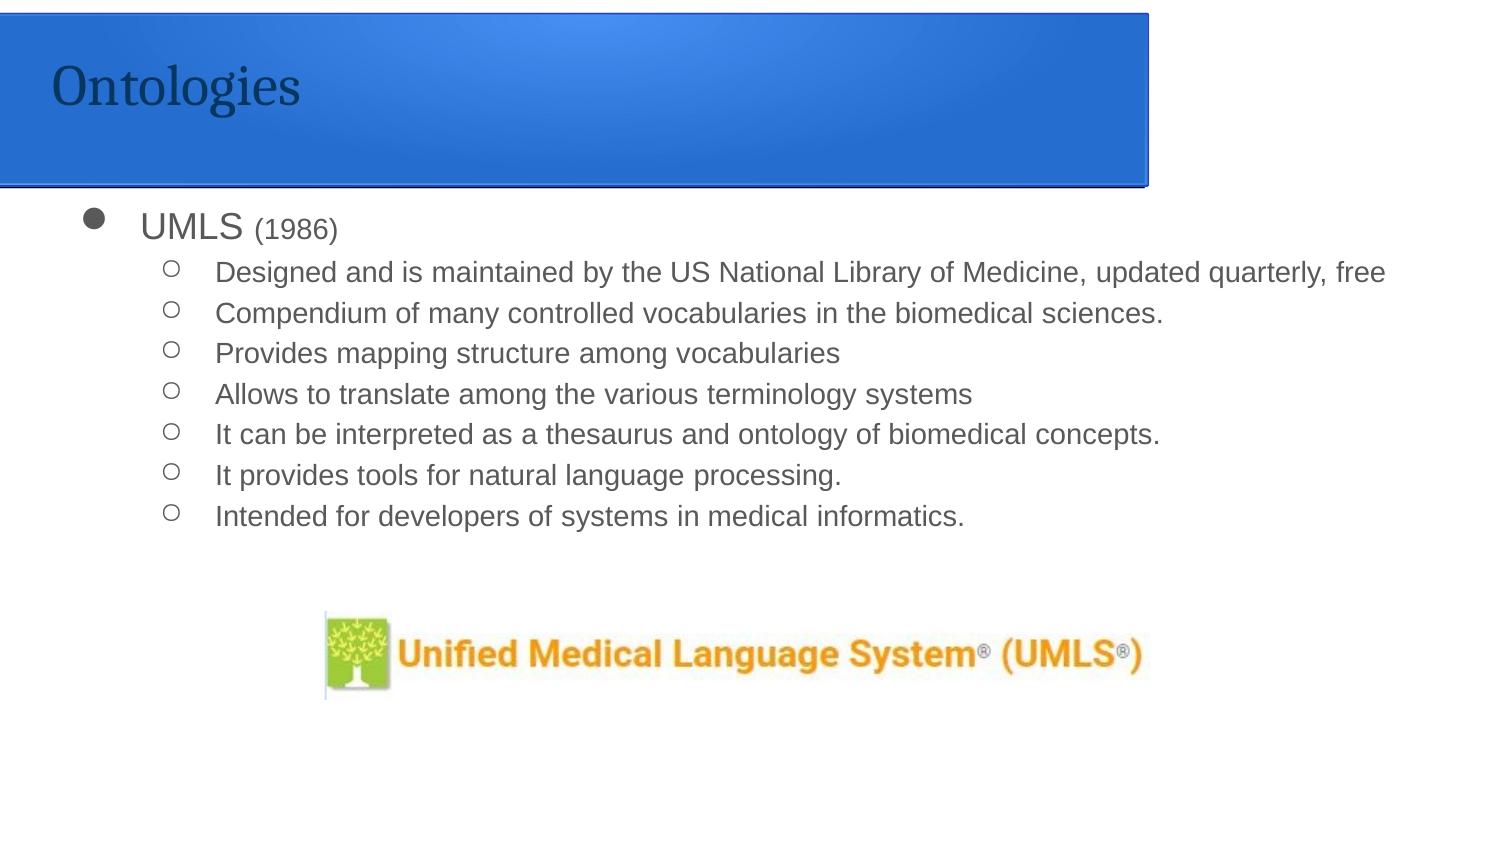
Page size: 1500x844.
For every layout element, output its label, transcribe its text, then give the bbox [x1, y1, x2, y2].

text_box Ontologies [50, 45, 321, 118]
text_box [324, 611, 1150, 701]
text_box UMLS (1986) Designed and is maintained by the US National Library of Medicine, updated quarterly, free Compendium of many controlled vocabularies in the biomedical sciences. Provides mapping structure among vocabularies Allows to translate among the various terminology systems It can be interpreted as a thesaurus and ontology of biomedical concepts. It provides tools for natural language processing. Intended for developers of systems in medical informatics. [77, 190, 1392, 532]
picture [0, 12, 1152, 192]
